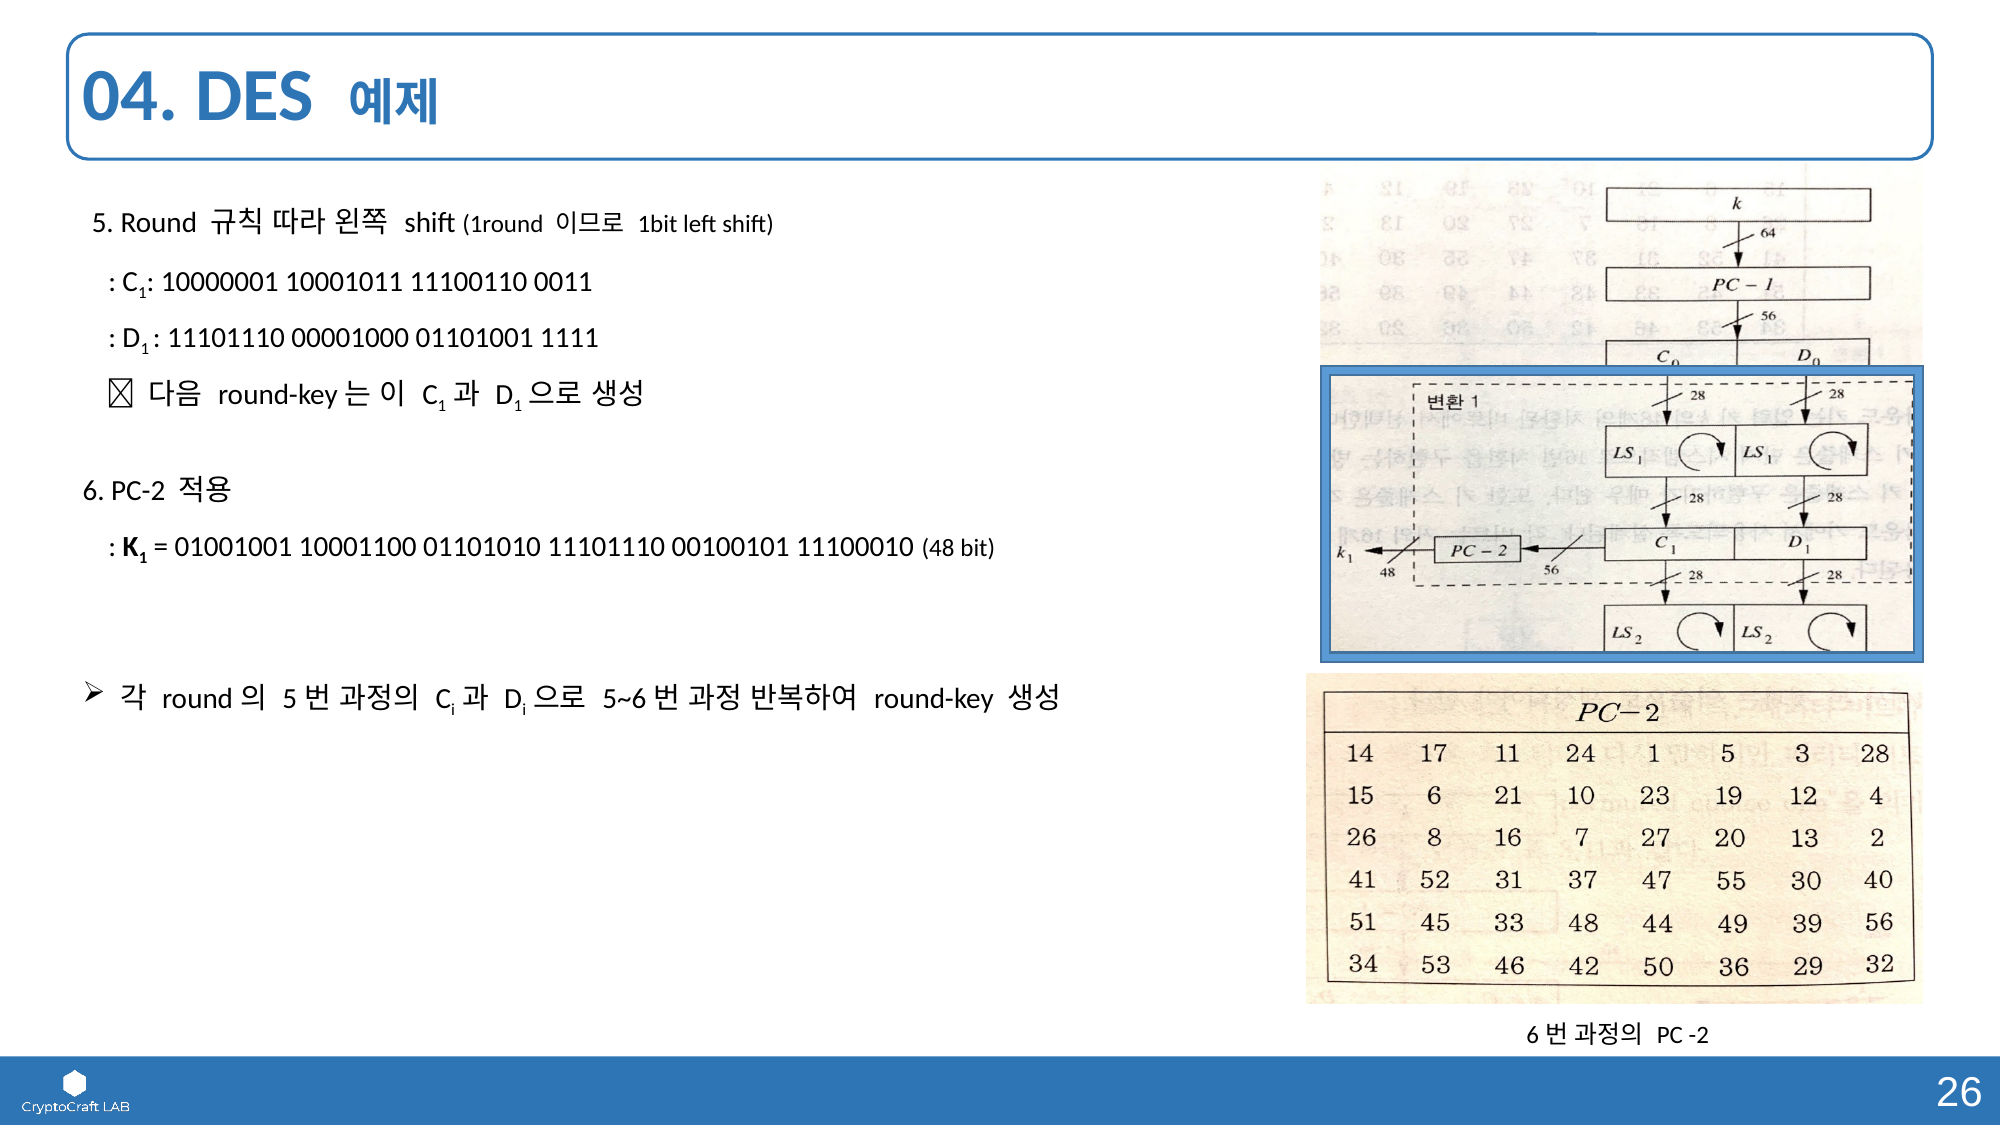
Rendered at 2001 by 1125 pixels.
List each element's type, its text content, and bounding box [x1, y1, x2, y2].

title 04. DES 예제 [67, 34, 1933, 160]
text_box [1306, 673, 1923, 1049]
list 5. Round 규칙 따라 왼쪽 shift (1round 이므로 1bit left shift) : C1: 10000001 10001011 11100110 0011 : D1 : 11101110 00001000 01101001 1111  다음 round-key는 이 C1과 D1으로 생성 6. PC-2 적용 : K1 = 01001001 10001100 01101010 11101110 00100101 11100010 (48 bit) 각 round의 5번 과정의 Ci과 Di으로 5~6번 과정 반복하여 round-key 생성 [67, 189, 1933, 1019]
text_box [1320, 163, 1923, 662]
picture [13, 1061, 138, 1123]
